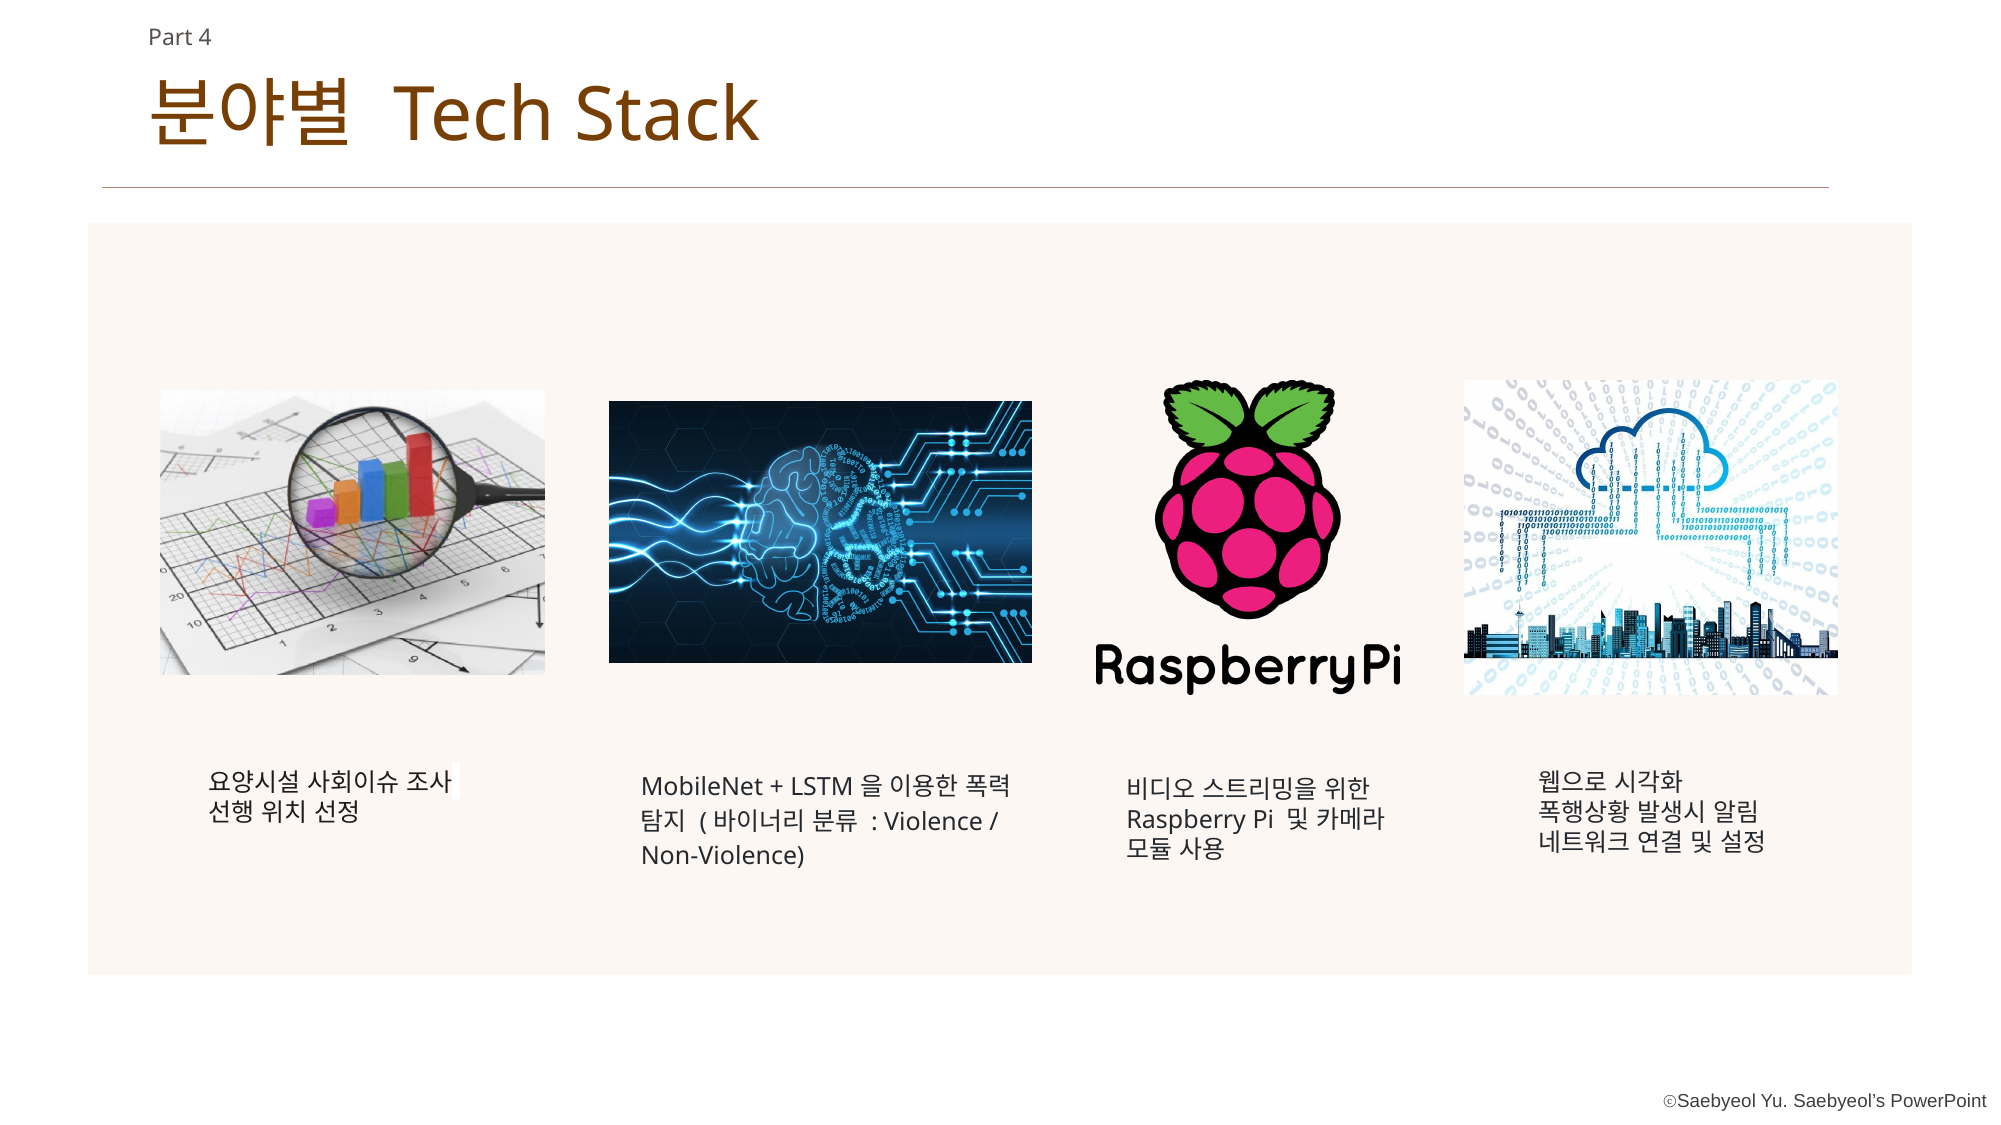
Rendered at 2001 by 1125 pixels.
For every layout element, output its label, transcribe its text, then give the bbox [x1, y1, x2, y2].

picture [1464, 379, 1838, 695]
picture [609, 401, 1032, 663]
picture [160, 390, 545, 675]
text_box MobileNet + LSTM을 이용한 폭력 탐지 (바이너리 분류 : Violence / Non-Violence) [550, 758, 1037, 943]
text_box 비디오 스트리밍을 위한 Raspberry Pi 및 카메라 모듈 사용 [1111, 758, 1448, 879]
picture [1095, 379, 1400, 695]
text_box 요양시설 사회이슈 조사 선행 위치 선정 [193, 758, 476, 834]
text_box 웹으로 시각화 폭행상황 발생시 알림 네트워크 연결 및 설정 [1523, 758, 2000, 864]
text_box 분야별 Tech Stack [133, 57, 868, 163]
text_box Part 4 [133, 15, 276, 58]
text_box [88, 223, 1912, 976]
